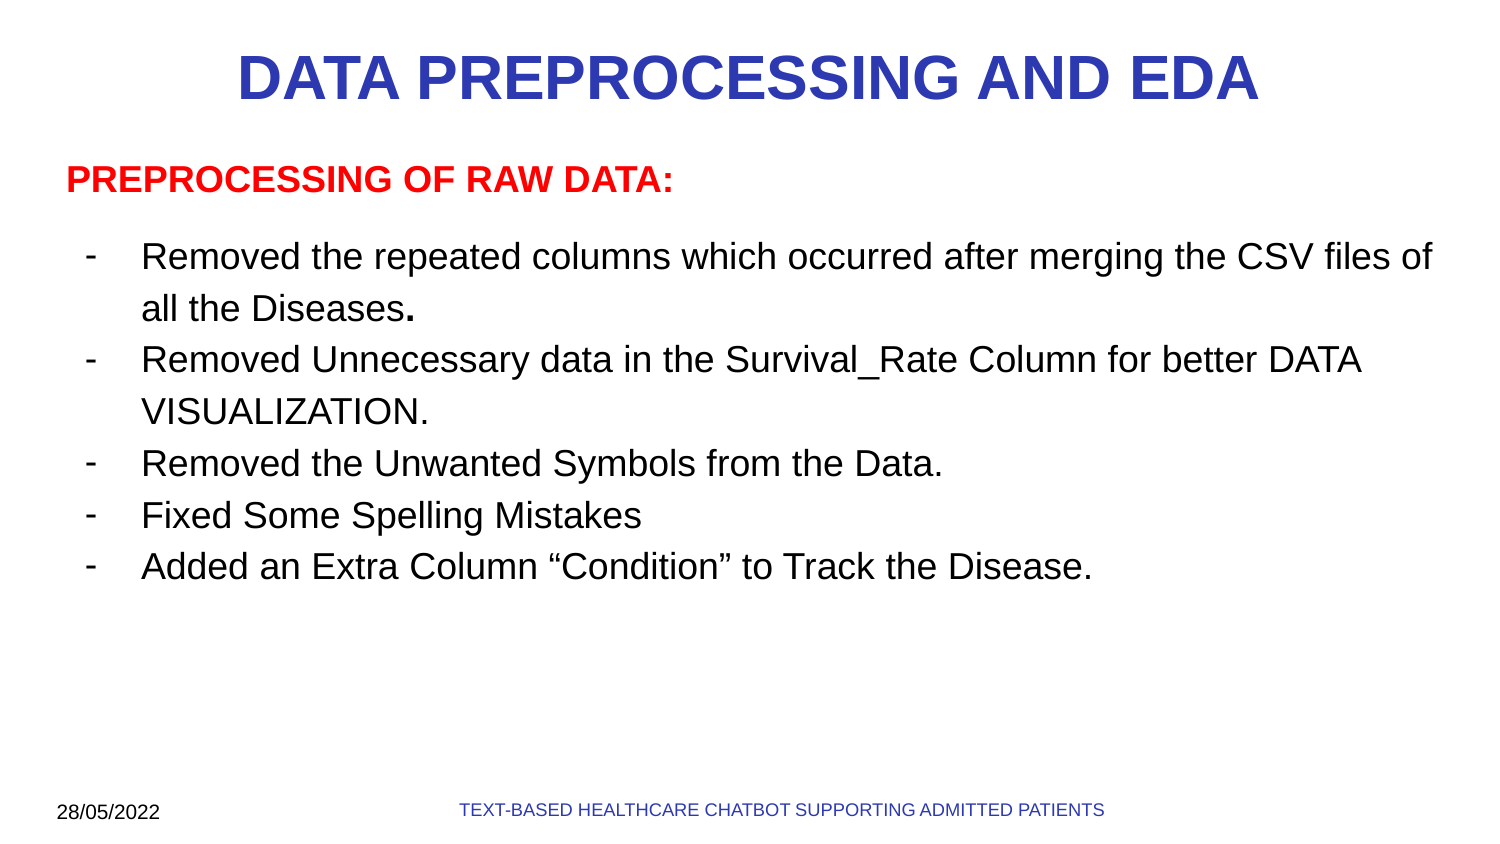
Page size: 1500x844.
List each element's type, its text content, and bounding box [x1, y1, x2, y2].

text_box 28/05/2022 [0, 781, 355, 839]
text_box TEXT-BASED HEALTHCARE CHATBOT SUPPORTING ADMITTED PATIENTS [420, 782, 1145, 834]
list PREPROCESSING OF RAW DATA: Removed the repeated columns which occurred after merging the CSV files of all the Diseases. Removed Unnecessary data in the Survival_Rate Column for better DATA VISUALIZATION. Removed the Unwanted Symbols from the Data. Fixed Some Spelling Mistakes Added an Extra Column “Condition” to Track the Disease. [51, 133, 1449, 750]
title DATA PREPROCESSING AND EDA [51, 22, 1449, 117]
